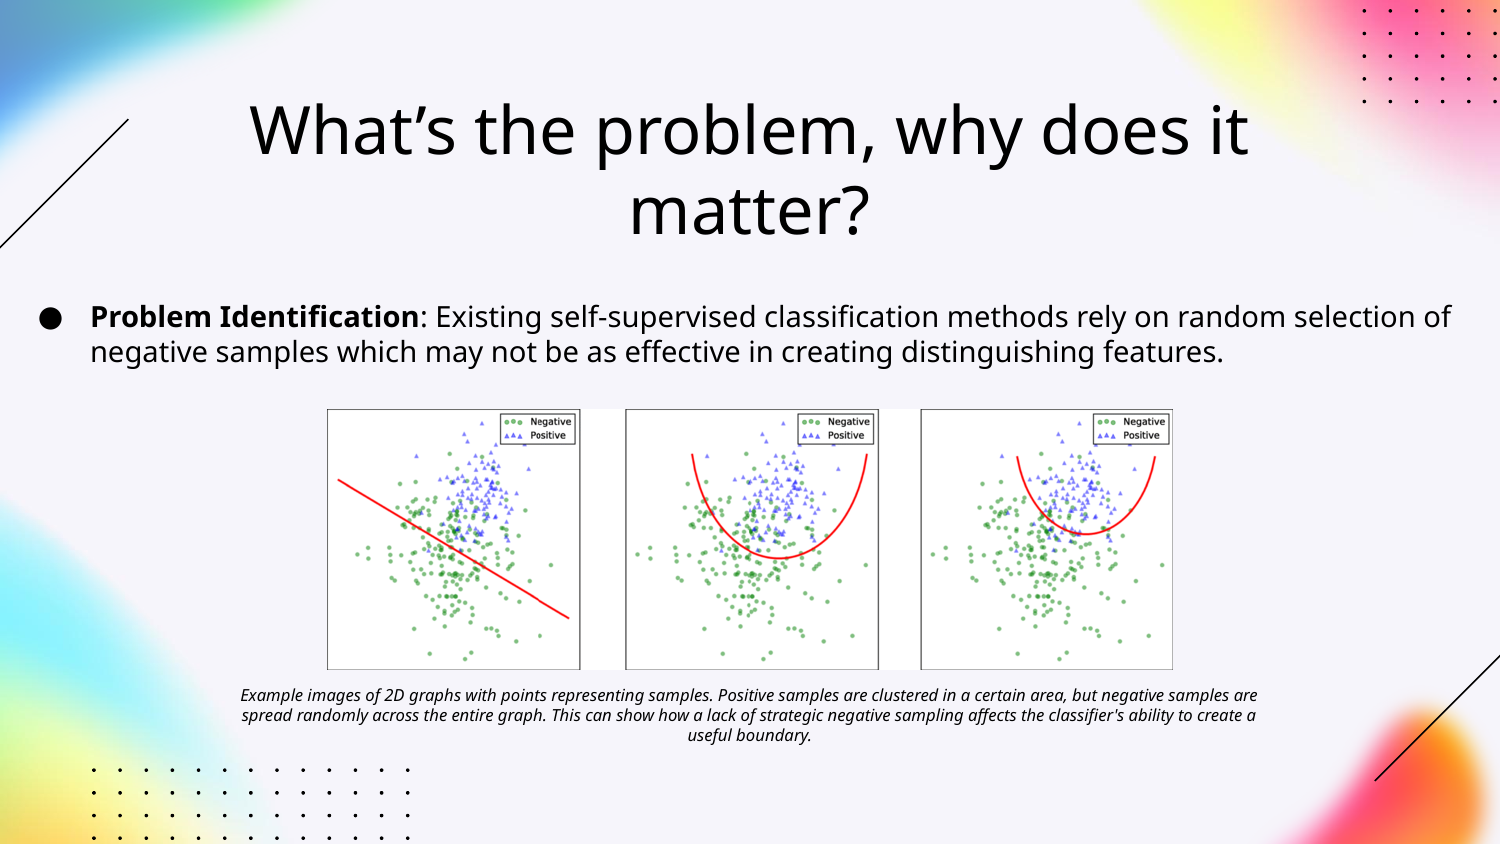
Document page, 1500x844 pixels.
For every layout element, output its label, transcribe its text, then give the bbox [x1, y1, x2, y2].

title What’s the problem, why does it matter? [118, 72, 1382, 167]
picture [0, 0, 1500, 283]
text_box Problem Identification: Existing self-supervised classification methods rely on random selection of negative samples which may not be as effective in creating distinguishing features. [0, 283, 1500, 418]
text_box Example images of 2D graphs with points representing samples. Positive samples are clustered in a certain area, but negative samples are spread randomly across the entire graph. This can show how a lack of strategic negative sampling affects the classifier's ability to create a useful boundary. [224, 669, 1276, 760]
picture [0, 408, 1500, 844]
